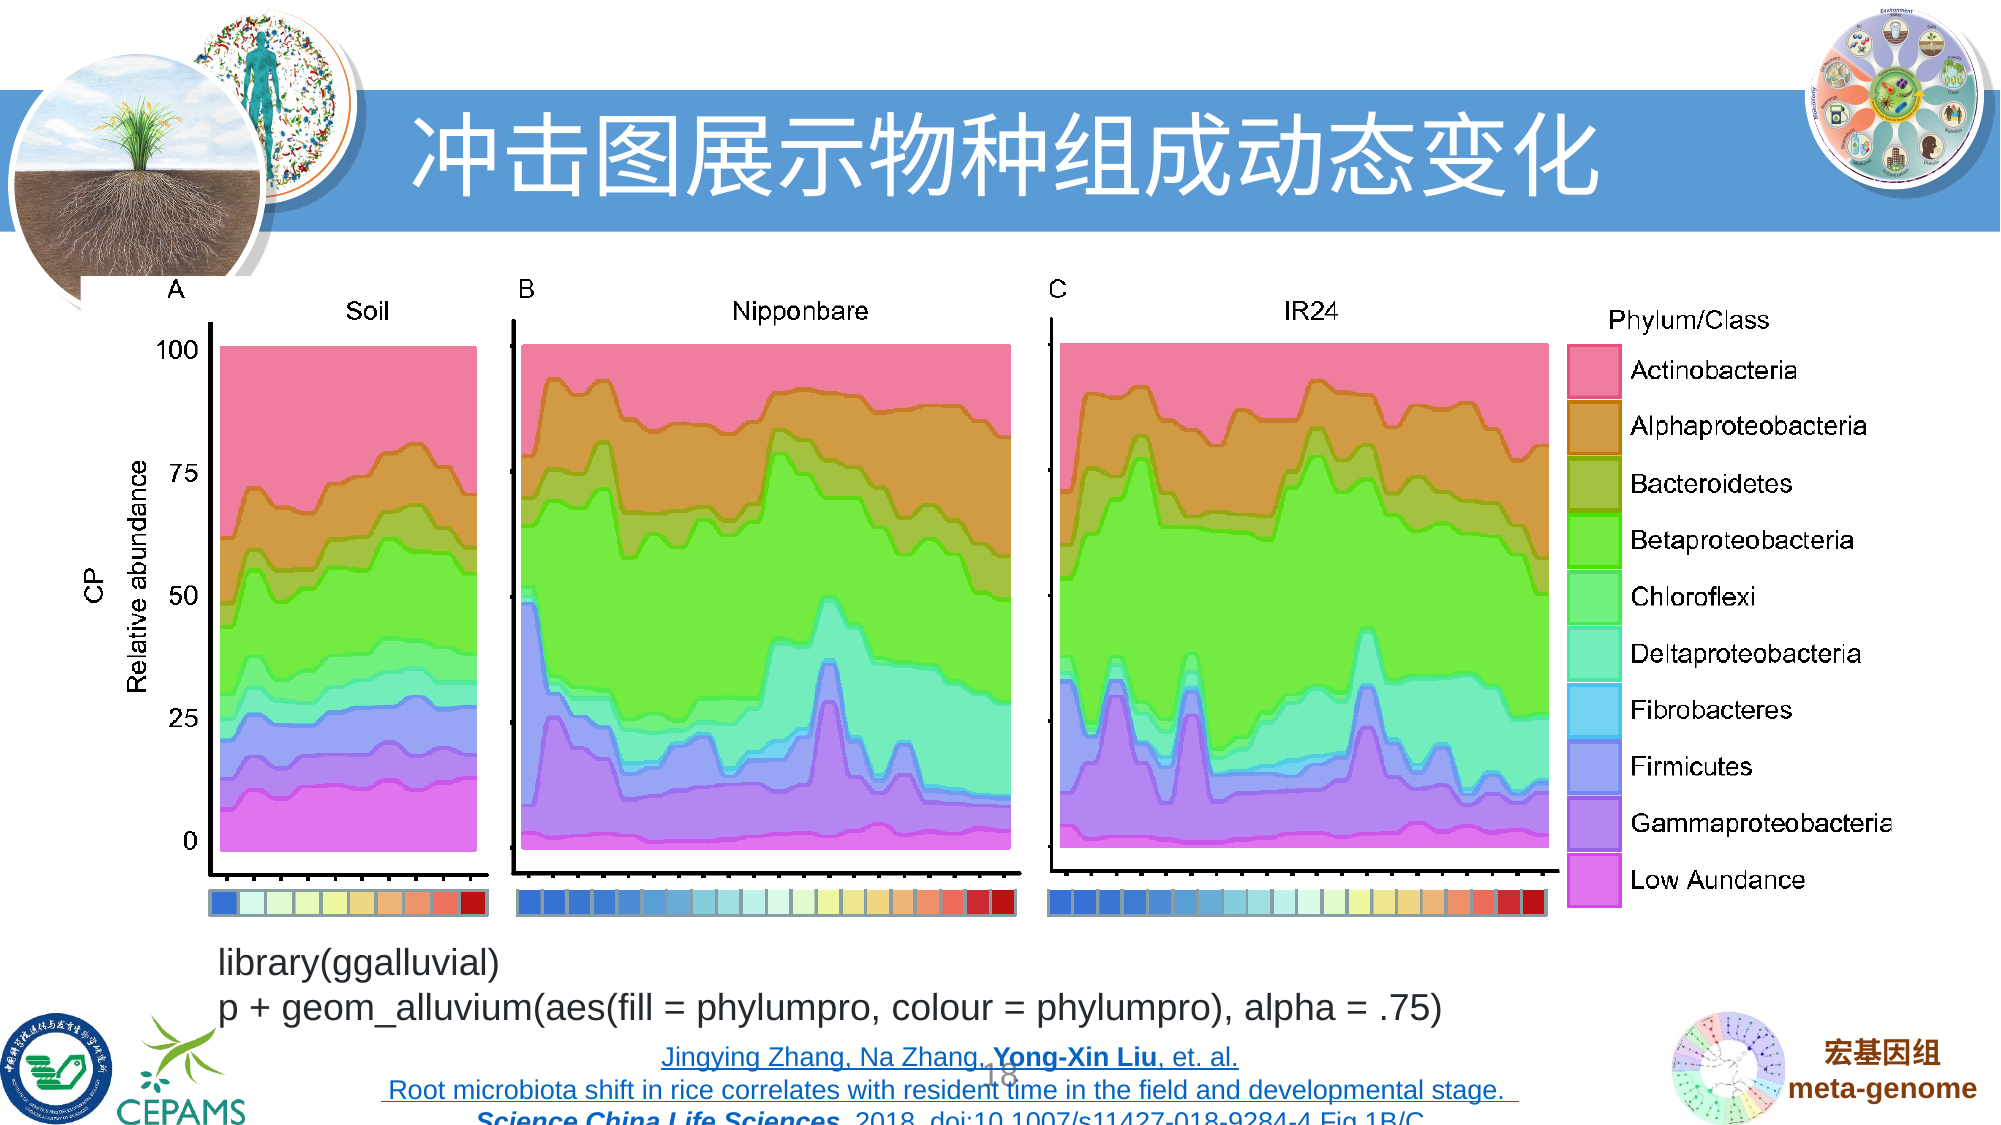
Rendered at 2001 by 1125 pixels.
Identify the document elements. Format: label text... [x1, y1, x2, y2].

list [80, 275, 1892, 935]
picture [15, 55, 244, 299]
picture [0, 1013, 245, 1125]
text_box library(ggalluvial) p + geom_alluvium(aes(fill = phylumpro, colour = phylumpro), alpha = .75) [203, 935, 1832, 1036]
picture [180, 8, 344, 72]
text_box Jingying Zhang, Na Zhang, Yong-Xin Liu, et. al. Root microbiota shift in rice correlates with resident time in the field and developmental stage. Science China Life Sciences. 2018. doi:10.1007/s11427-018-9284-4 Fig 1B/C [246, 1036, 1654, 1125]
title 冲击图展示物种组成动态变化 [143, 72, 1869, 248]
picture [1813, 7, 1977, 183]
picture [1671, 1036, 1785, 1125]
